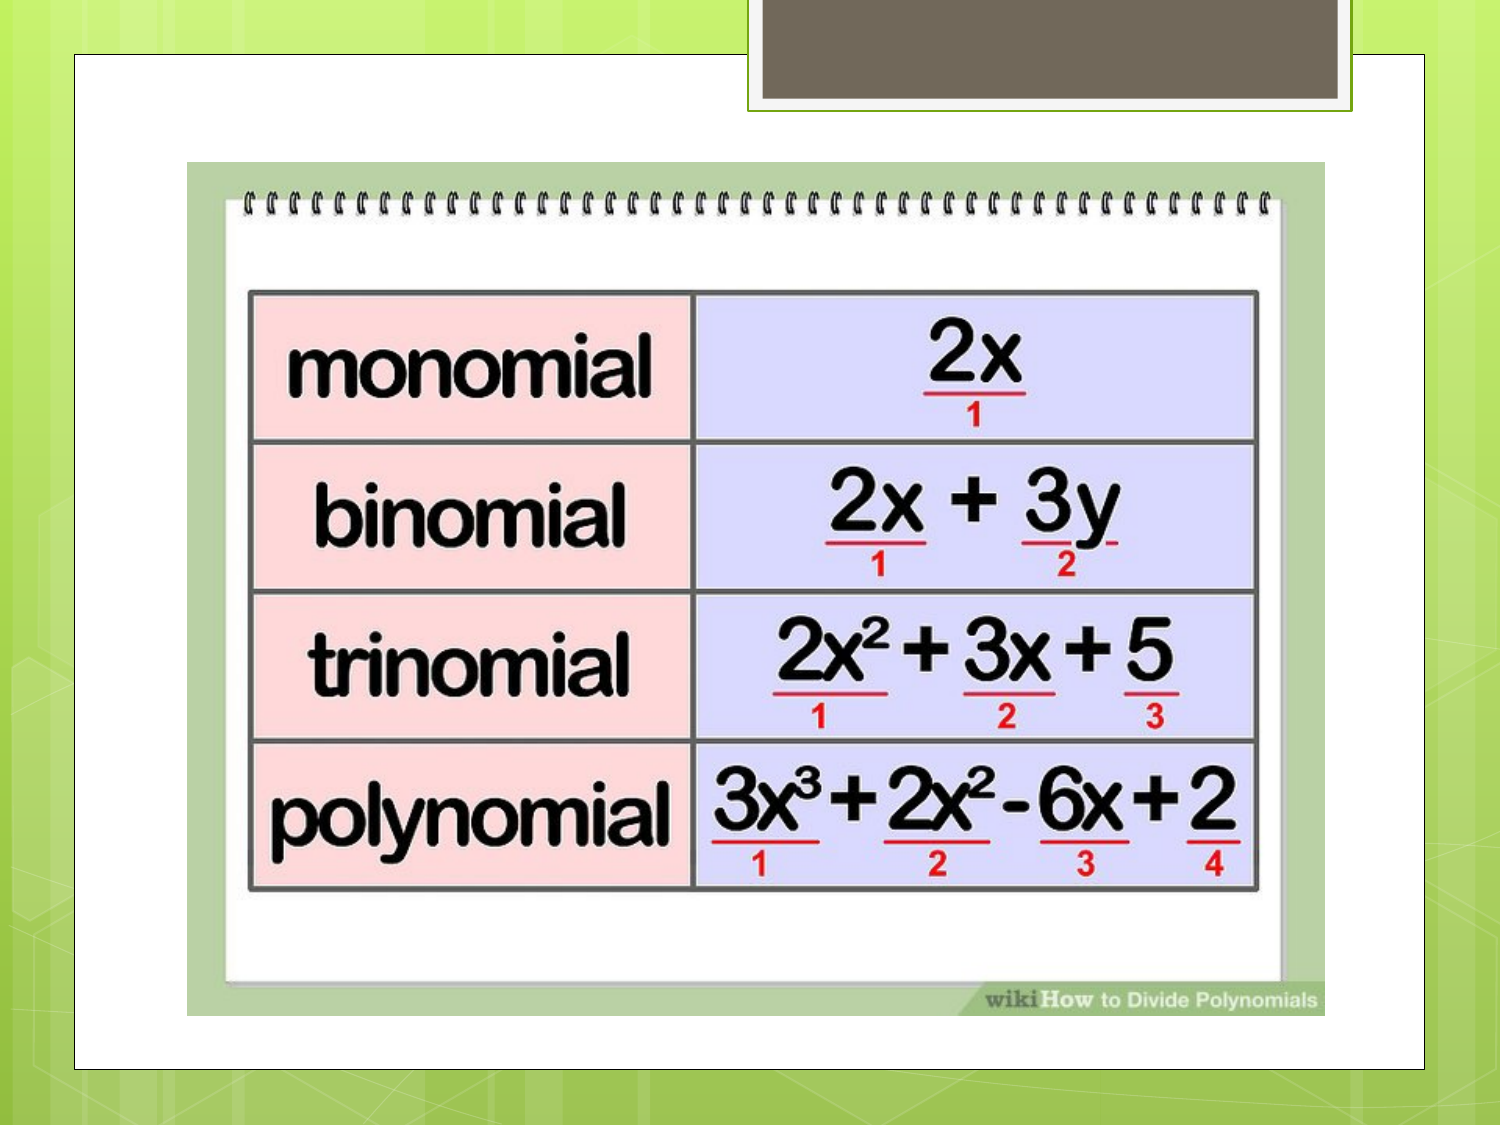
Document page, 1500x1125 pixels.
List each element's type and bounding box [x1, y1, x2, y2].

picture [187, 162, 1326, 1016]
